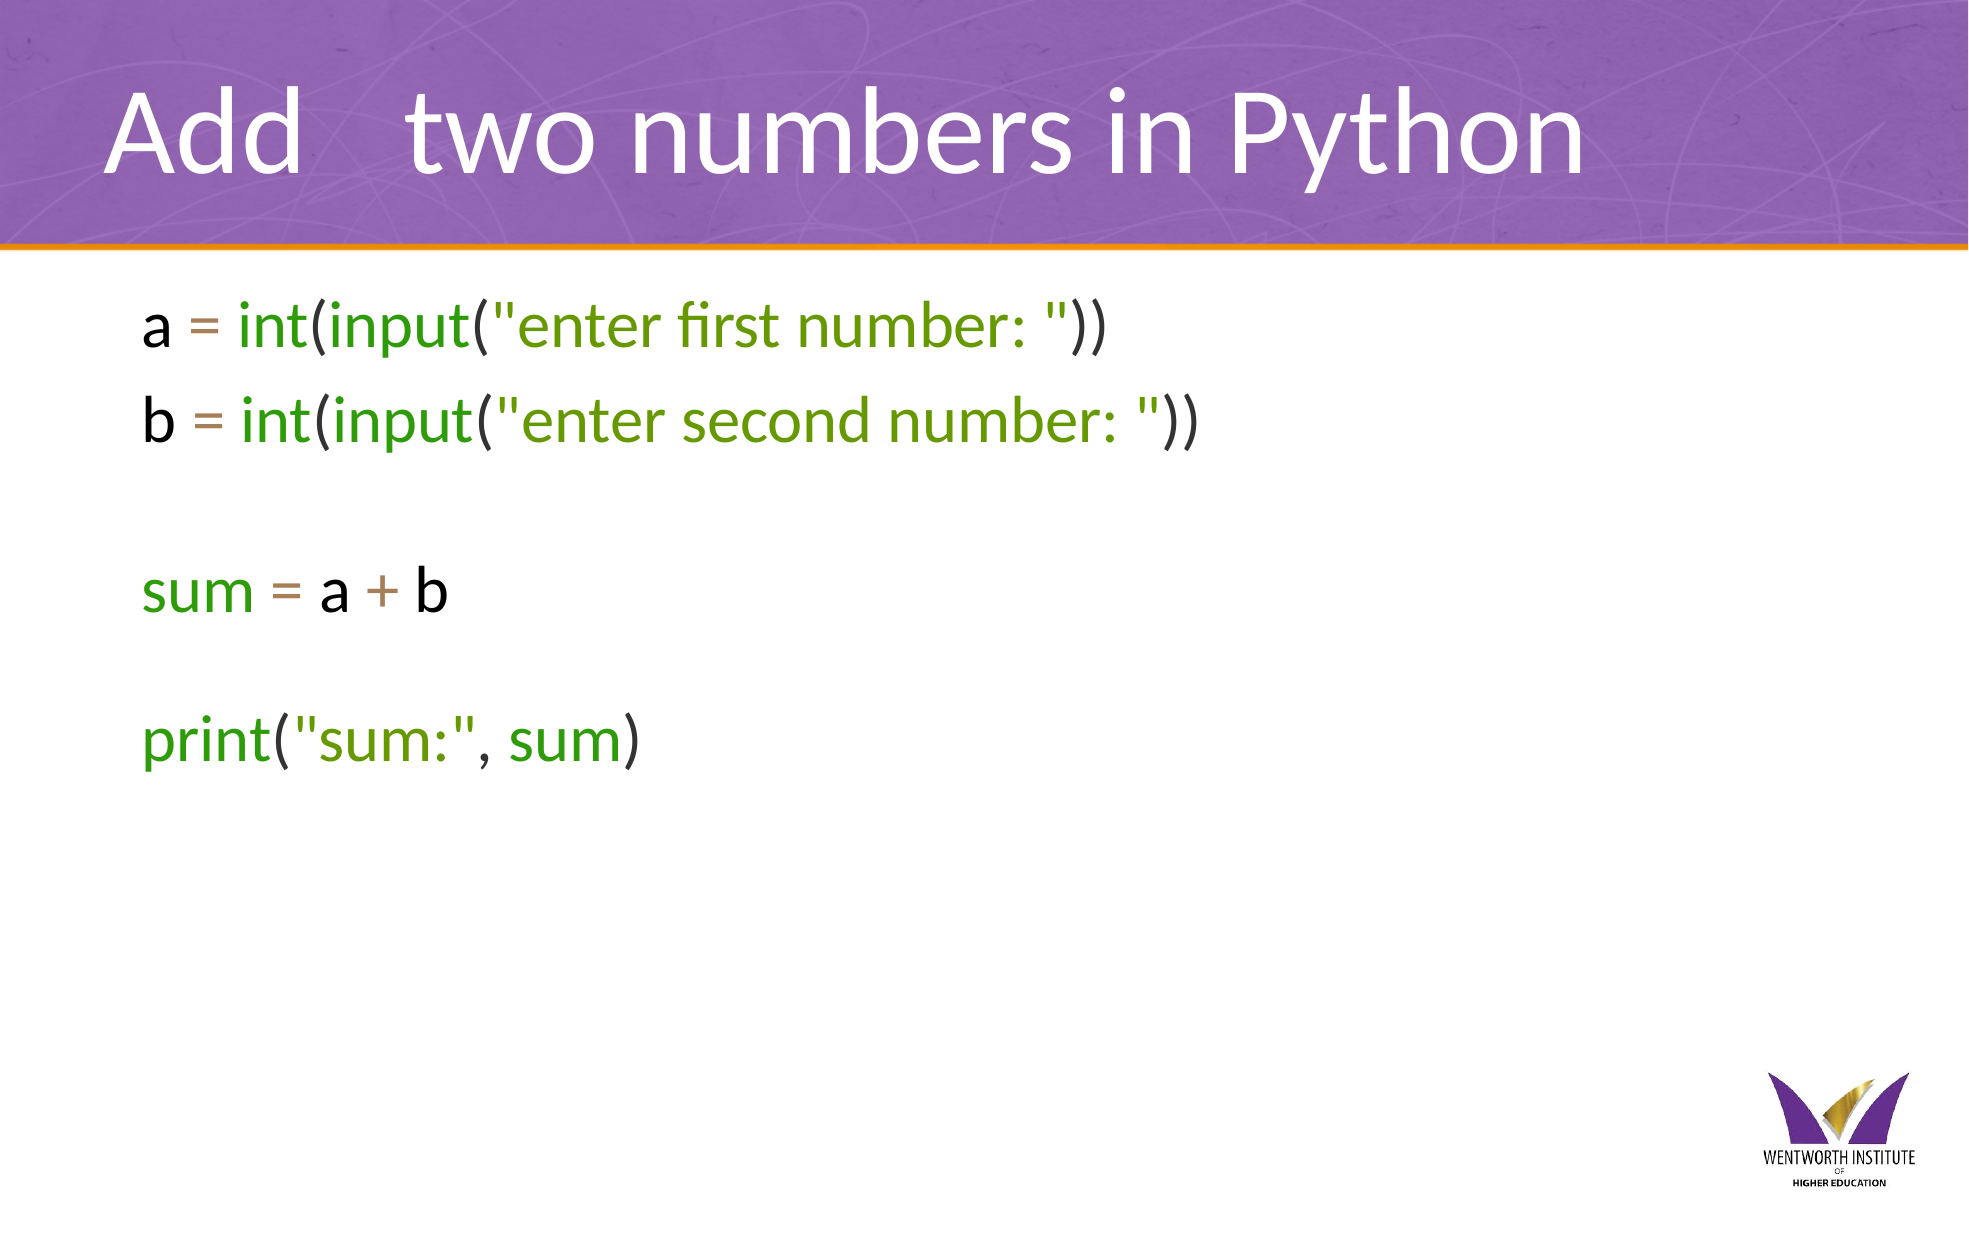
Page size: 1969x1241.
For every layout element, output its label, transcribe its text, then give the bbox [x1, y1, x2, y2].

title Add two numbers in Python [88, 29, 1861, 237]
picture [0, 0, 1969, 1241]
list a = int(input("enter first number: ")) b = int(input("enter second number: ")) sum = a + b print("sum:", sum) [88, 295, 1861, 1216]
